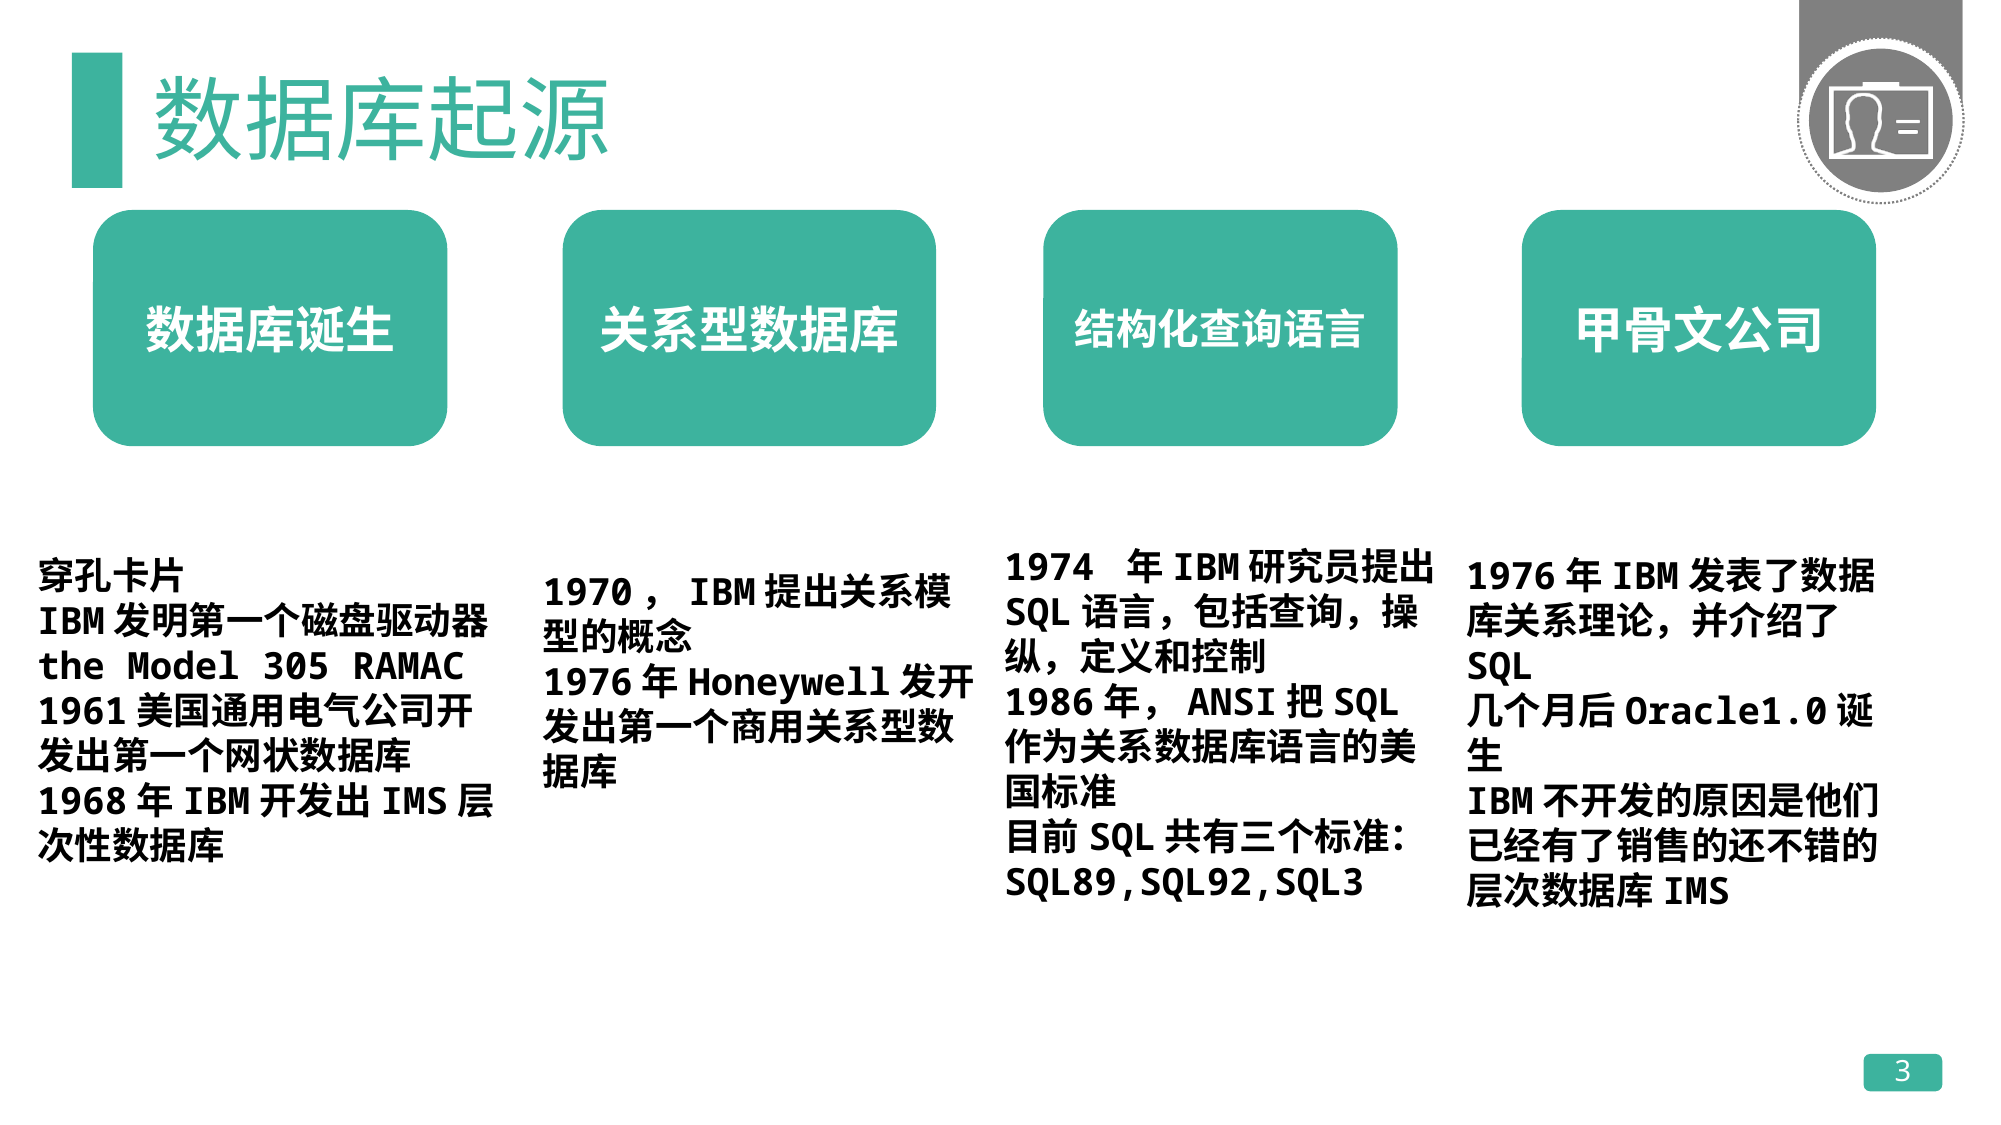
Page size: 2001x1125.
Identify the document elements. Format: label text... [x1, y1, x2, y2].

text_box 关系型数据库 [561, 208, 938, 448]
text_box 1976年IBM发表了数据库关系理论，并介绍了SQL 几个月后Oracle1.0诞生 IBM不开发的原因是他们已经有了销售的还不错的层次数据库IMS [1451, 544, 1913, 920]
text_box 数据库诞生 [91, 208, 449, 448]
text_box 1974 年IBM研究员提出SQL语言，包括查询，操纵，定义和控制 1986年，ANSI把SQL作为关系数据库语言的美国标准 目前SQL共有三个标准：SQL89,SQL92,SQL3 [989, 535, 1452, 911]
text_box 穿孔卡片 IBM发明第一个磁盘驱动器 the Model 305 RAMAC 1961美国通用电气公司开发出第一个网状数据库 1968年IBM开发出IMS层次性数据库 [22, 544, 511, 965]
text_box 结构化查询语言 [1042, 208, 1399, 448]
text_box 1970，IBM提出关系模型的概念 1976年Honeywell发开发出第一个商用关系型数据库 [528, 560, 989, 846]
slide_number 3 [1677, 1042, 2000, 1103]
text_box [1798, 0, 1964, 204]
title 数据库起源 [137, 59, 1798, 188]
text_box 甲骨文公司 [1520, 208, 1878, 448]
